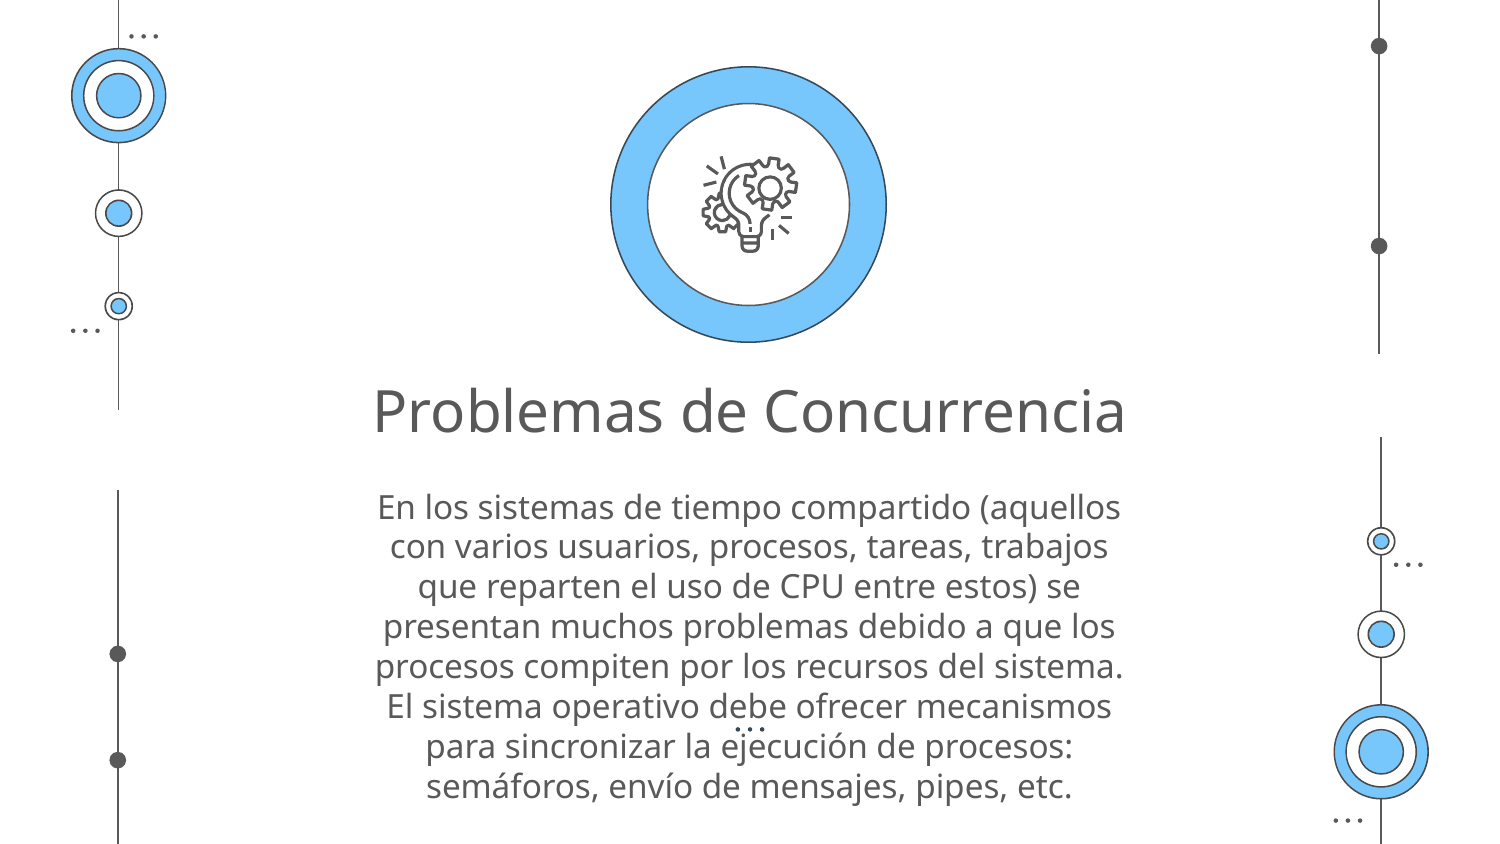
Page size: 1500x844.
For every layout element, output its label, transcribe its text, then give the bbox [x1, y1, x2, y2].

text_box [610, 66, 887, 343]
subtitle En los sistemas de tiempo compartido (aquellos con varios usuarios, procesos, tareas, trabajos que reparten el uso de CPU entre estos) se presentan muchos problemas debido a que los procesos compiten por los recursos del sistema. El sistema operativo debe ofrecer mecanismos para sincronizar la ejecución de procesos: semáforos, envío de mensajes, pipes, etc. [343, 470, 1157, 777]
title Problemas de Concurrencia [343, 359, 1157, 454]
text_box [701, 155, 799, 254]
